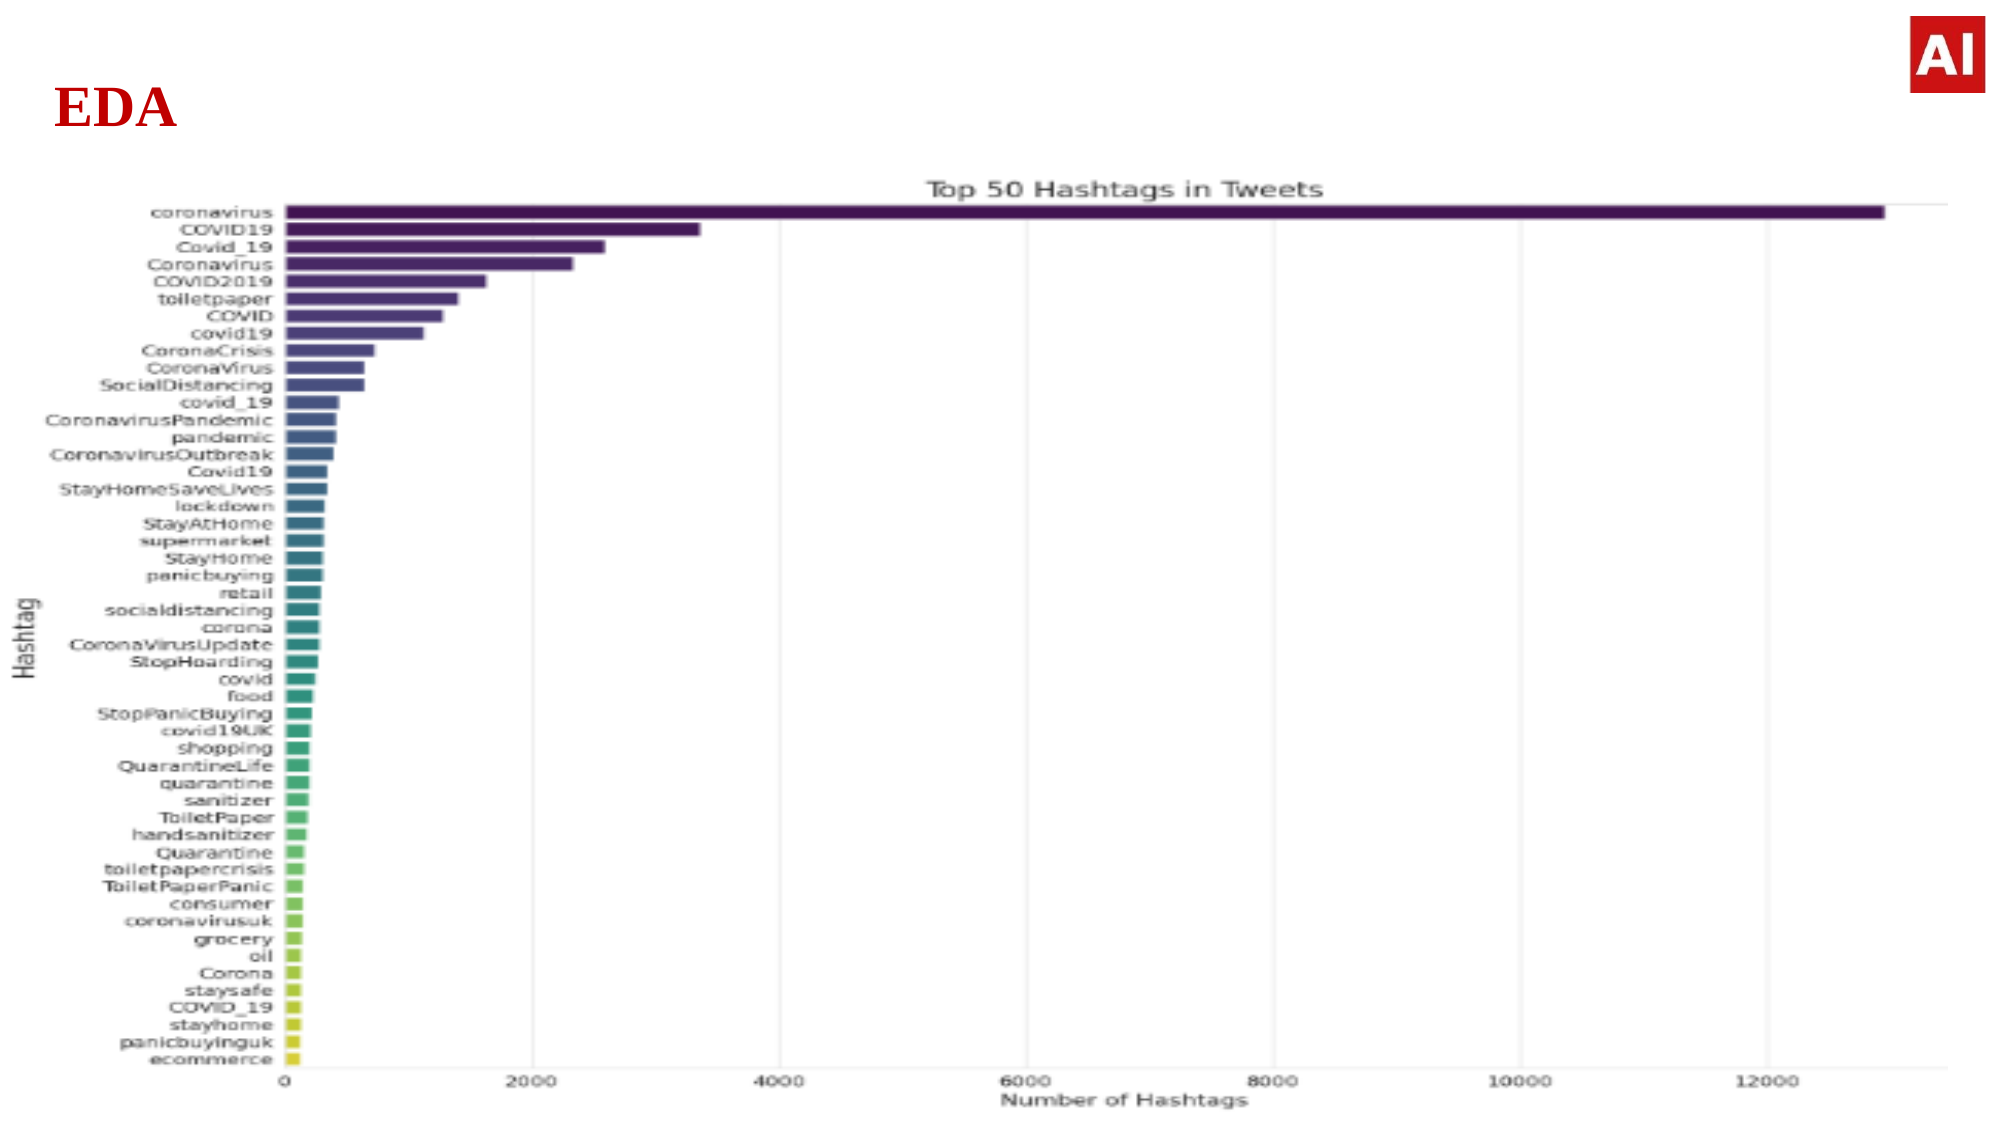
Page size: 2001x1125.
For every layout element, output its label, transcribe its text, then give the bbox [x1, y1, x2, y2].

text_box EDA Continued… [52, 31, 513, 171]
picture [1908, 16, 1986, 93]
picture [4, 174, 1948, 1114]
